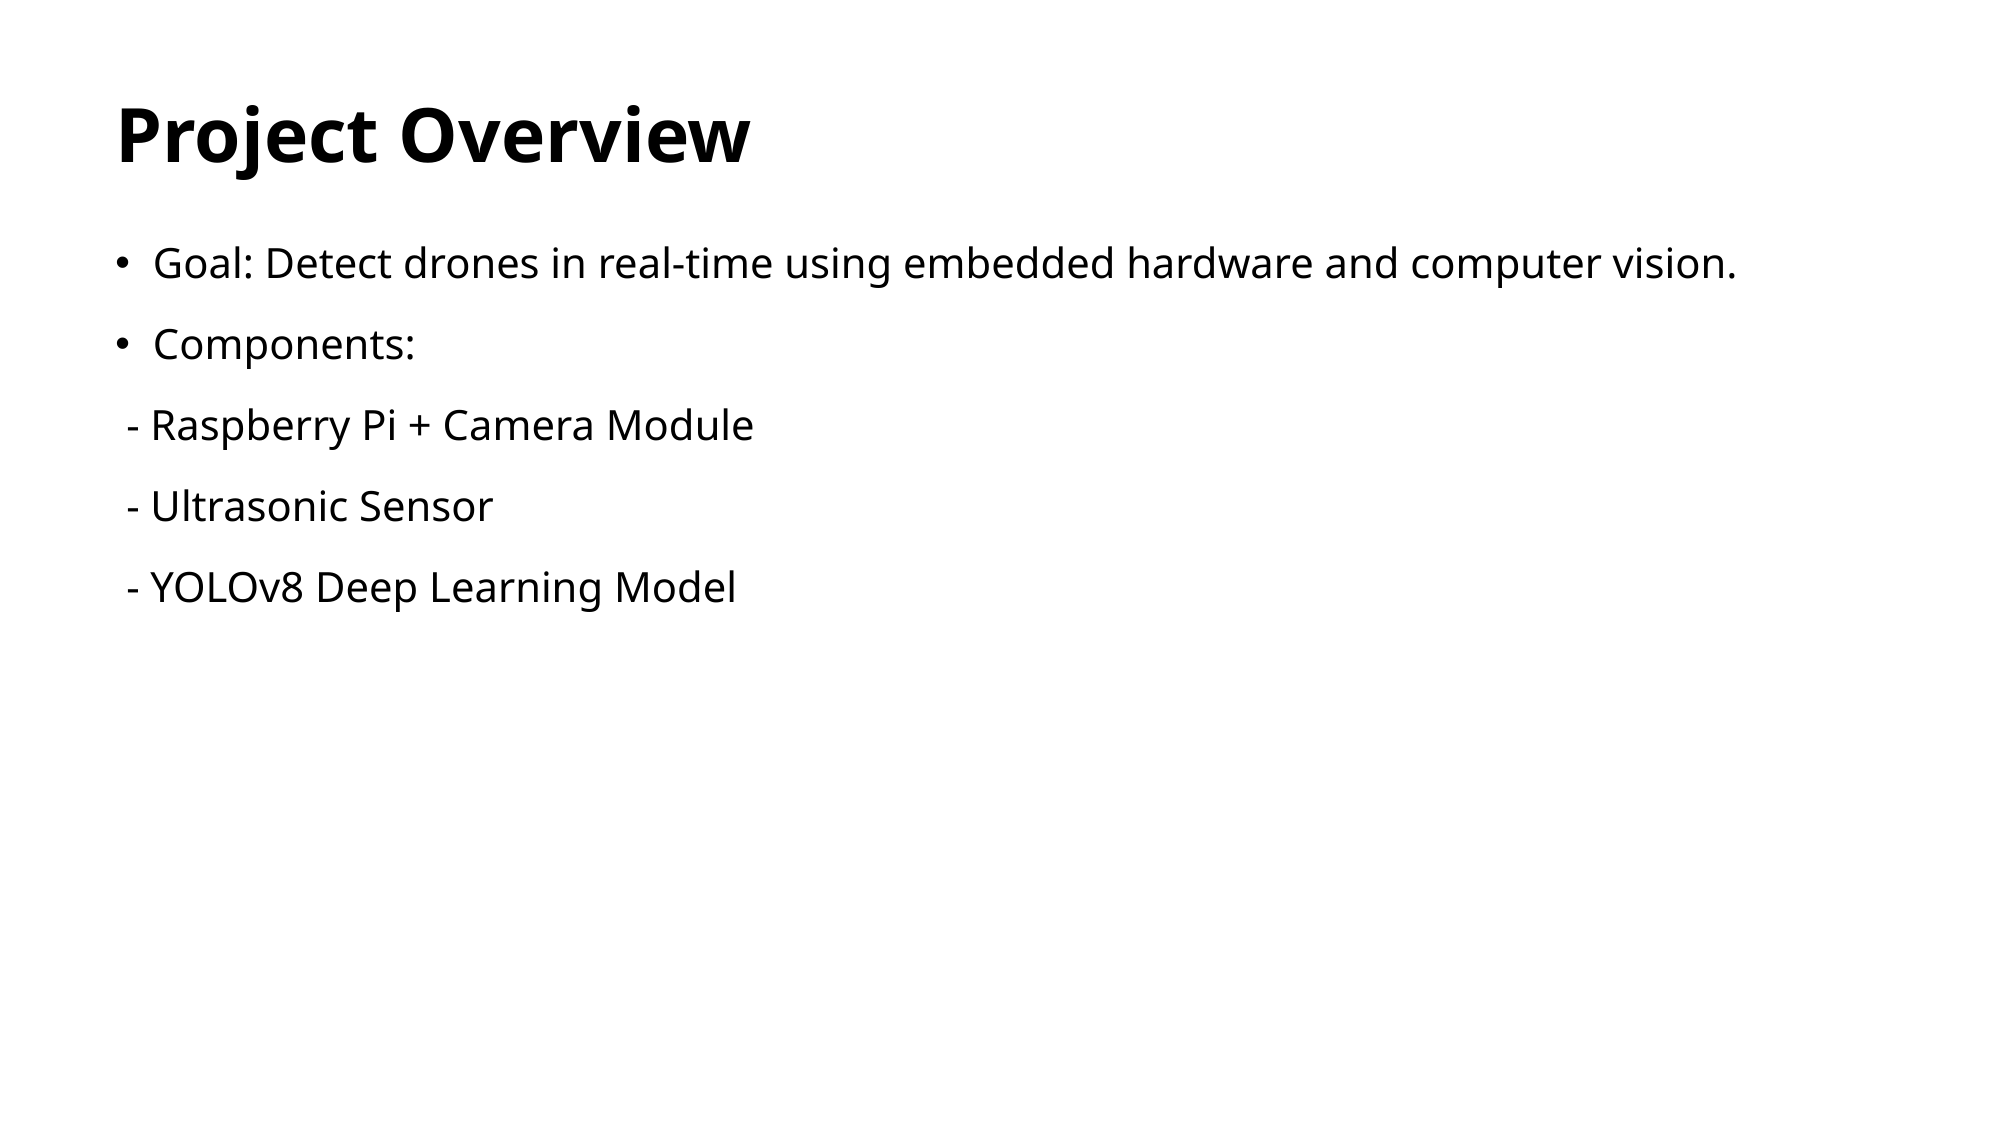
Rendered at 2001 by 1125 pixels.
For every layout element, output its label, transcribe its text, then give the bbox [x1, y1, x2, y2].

title Project Overview [100, 90, 1849, 219]
list Goal: Detect drones in real-time using embedded hardware and computer vision. Components: - Raspberry Pi + Camera Module - Ultrasonic Sensor - YOLOv8 Deep Learning Model [100, 219, 1849, 1035]
